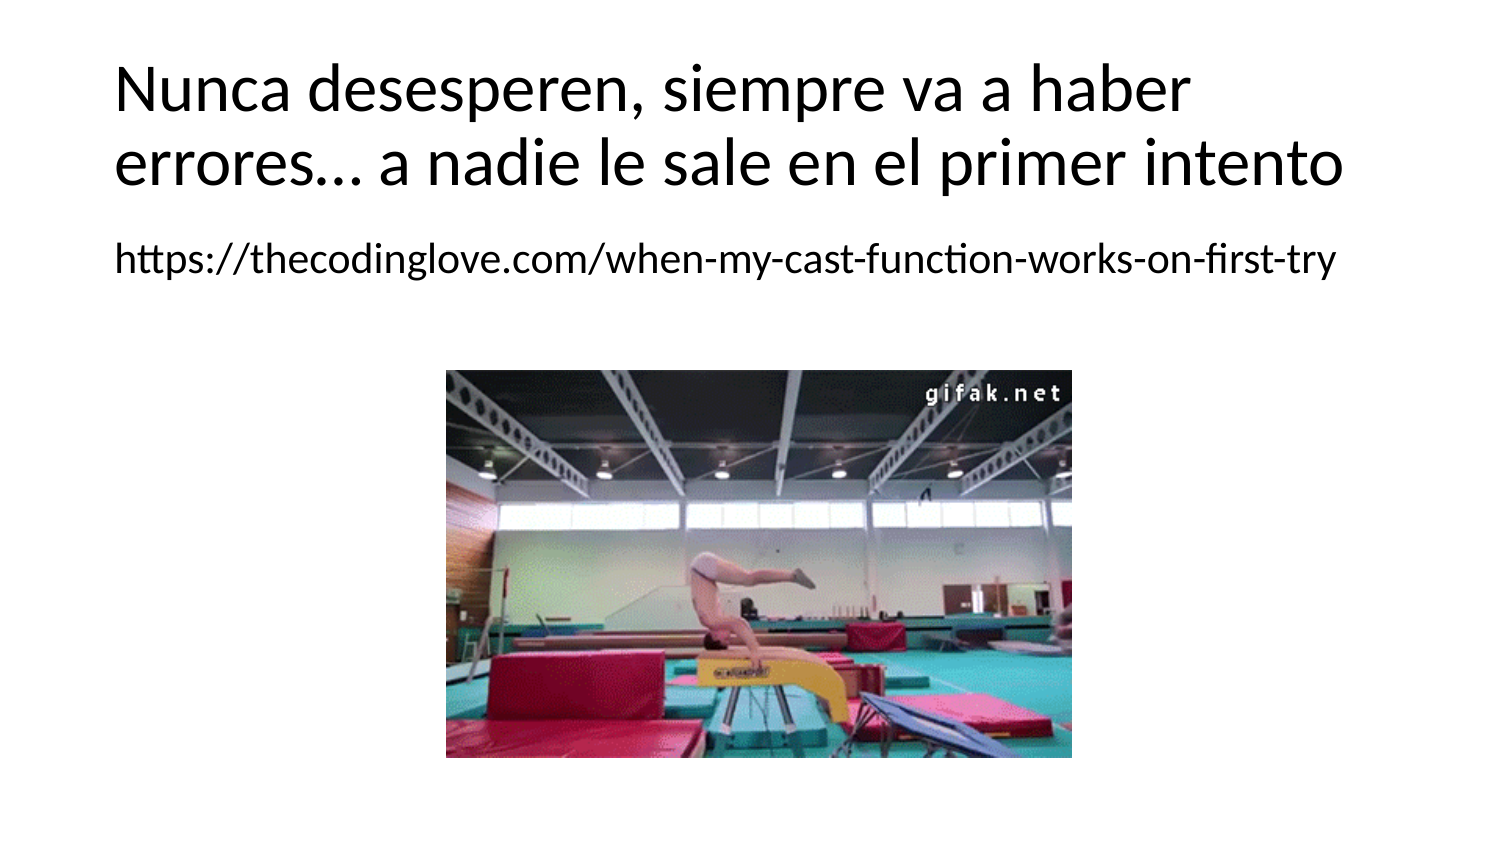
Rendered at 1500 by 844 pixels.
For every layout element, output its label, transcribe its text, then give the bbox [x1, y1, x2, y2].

title Nunca desesperen, siempre va a haber errores… a nadie le sale en el primer intento [103, 44, 1397, 208]
picture [446, 369, 1073, 758]
list https://thecodinglove.com/when-my-cast-function-works-on-first-try [103, 224, 1354, 354]
